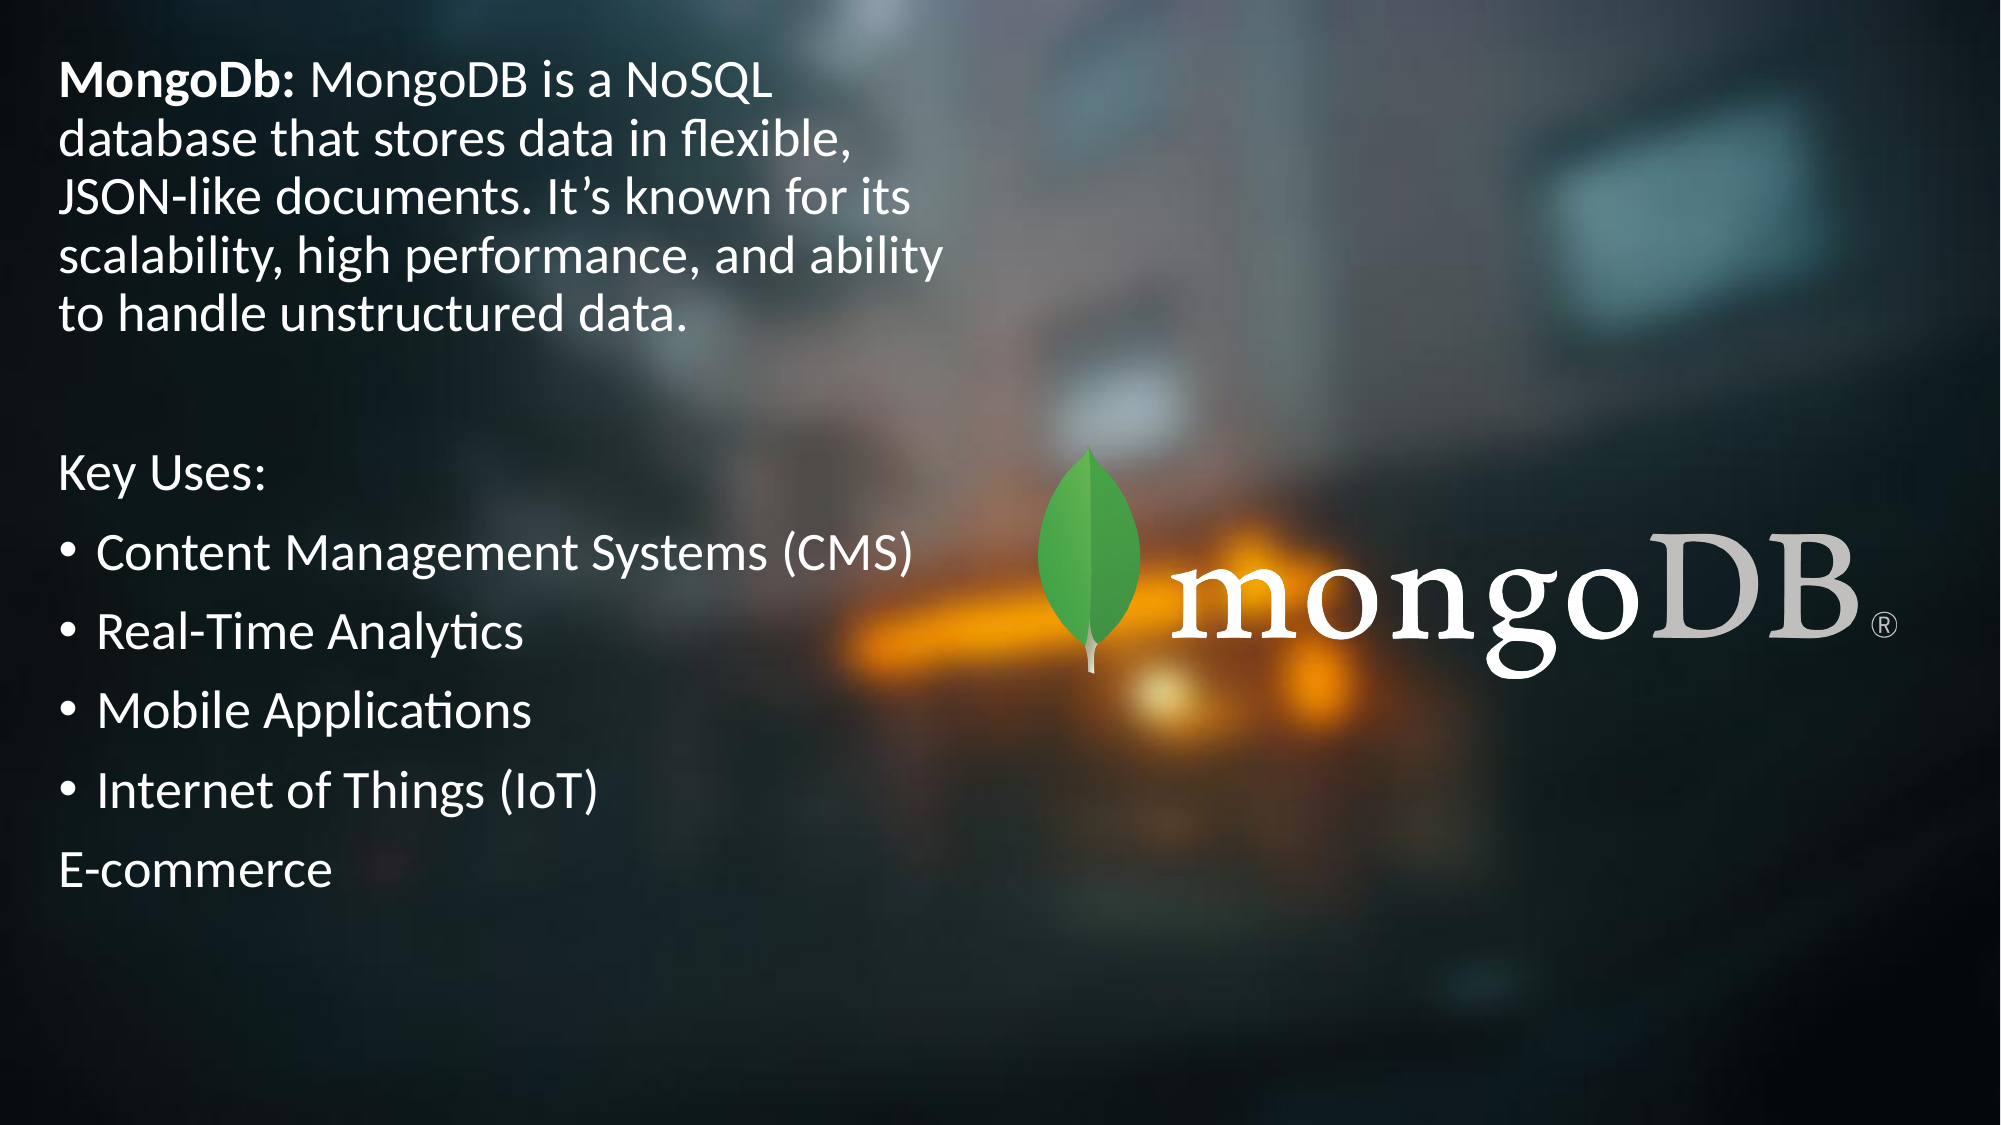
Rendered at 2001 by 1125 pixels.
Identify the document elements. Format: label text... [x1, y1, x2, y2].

picture [0, 0, 2001, 1125]
list MongoDb: MongoDB is a NoSQL database that stores data in flexible, JSON-like documents. It’s known for its scalability, high performance, and ability to handle unstructured data. Key Uses: Content Management Systems (CMS) Real-Time Analytics Mobile Applications Internet of Things (IoT) E-commerce [43, 43, 962, 1125]
